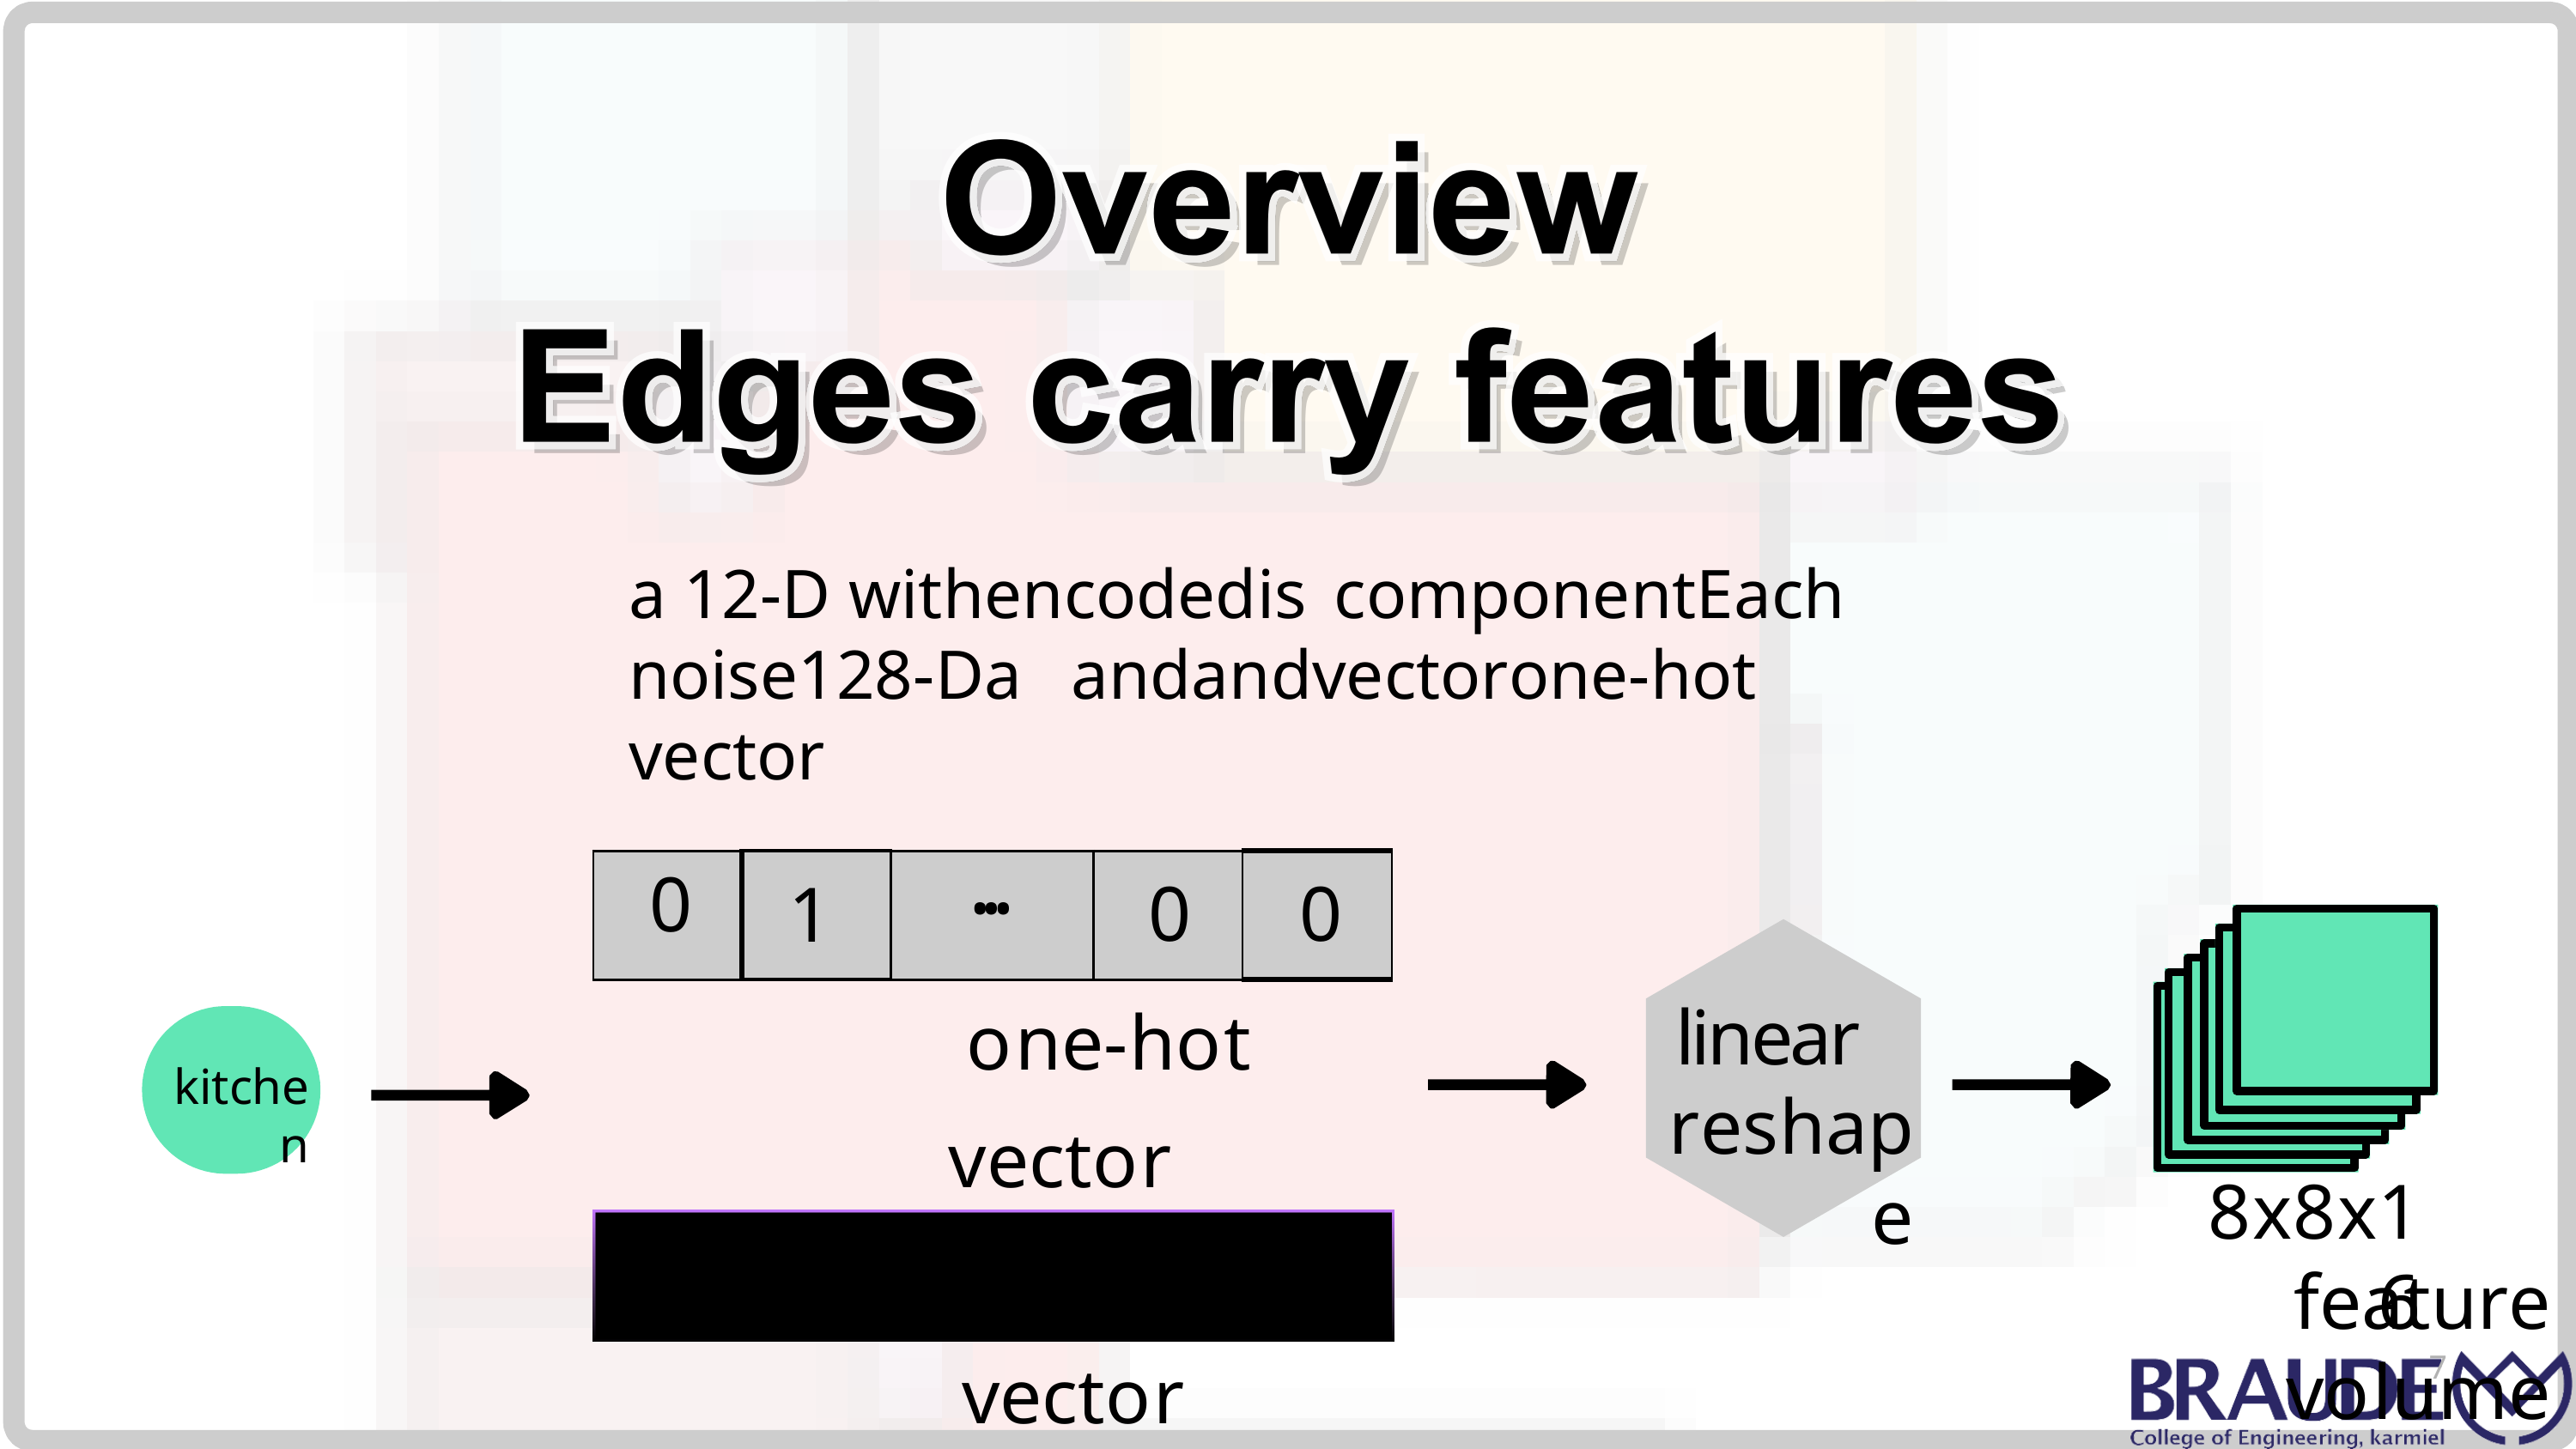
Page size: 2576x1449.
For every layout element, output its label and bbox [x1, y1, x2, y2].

text_box [142, 919, 1922, 1238]
text_box [2164, 904, 2439, 1159]
text_box [3, 0, 2576, 1449]
text_box [371, 1070, 1394, 1343]
text_box [1427, 981, 2360, 1173]
